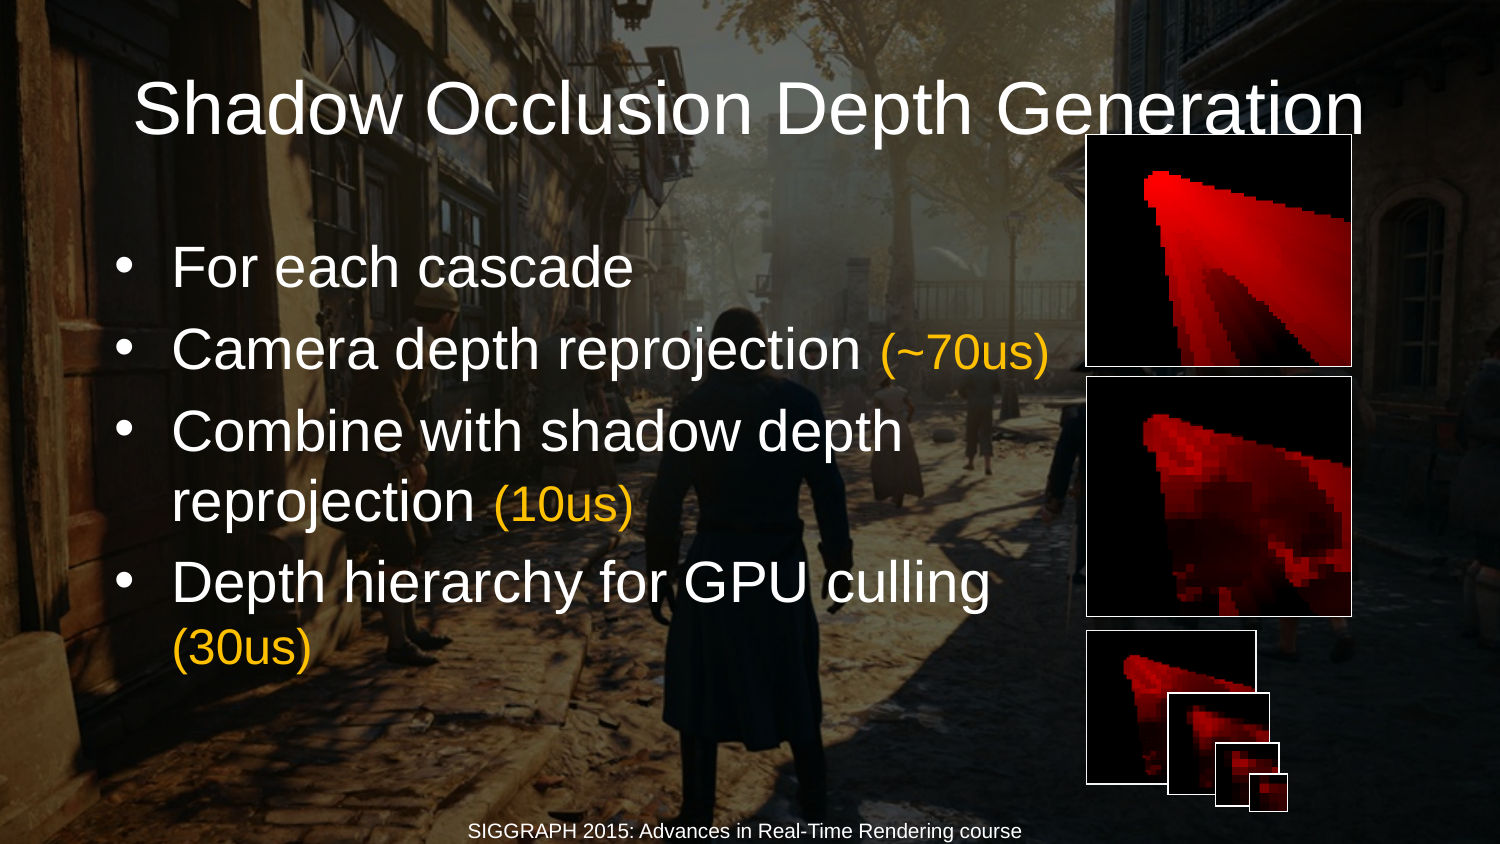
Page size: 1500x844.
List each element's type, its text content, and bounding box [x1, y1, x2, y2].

picture [1086, 630, 1288, 812]
picture [1086, 134, 1351, 366]
footer SIGGRAPH 2015: Advances in Real-Time Rendering course [249, 807, 1240, 844]
picture [1086, 376, 1351, 616]
text_box [0, 0, 1500, 844]
text_box For each cascade Camera depth reprojection (~70us) Combine with shadow depth reprojection (10us) Depth hierarchy for GPU culling (30us) [99, 221, 1074, 779]
title Shadow Occlusion Depth Generation [75, 33, 1425, 175]
text_box [74, 196, 1425, 754]
